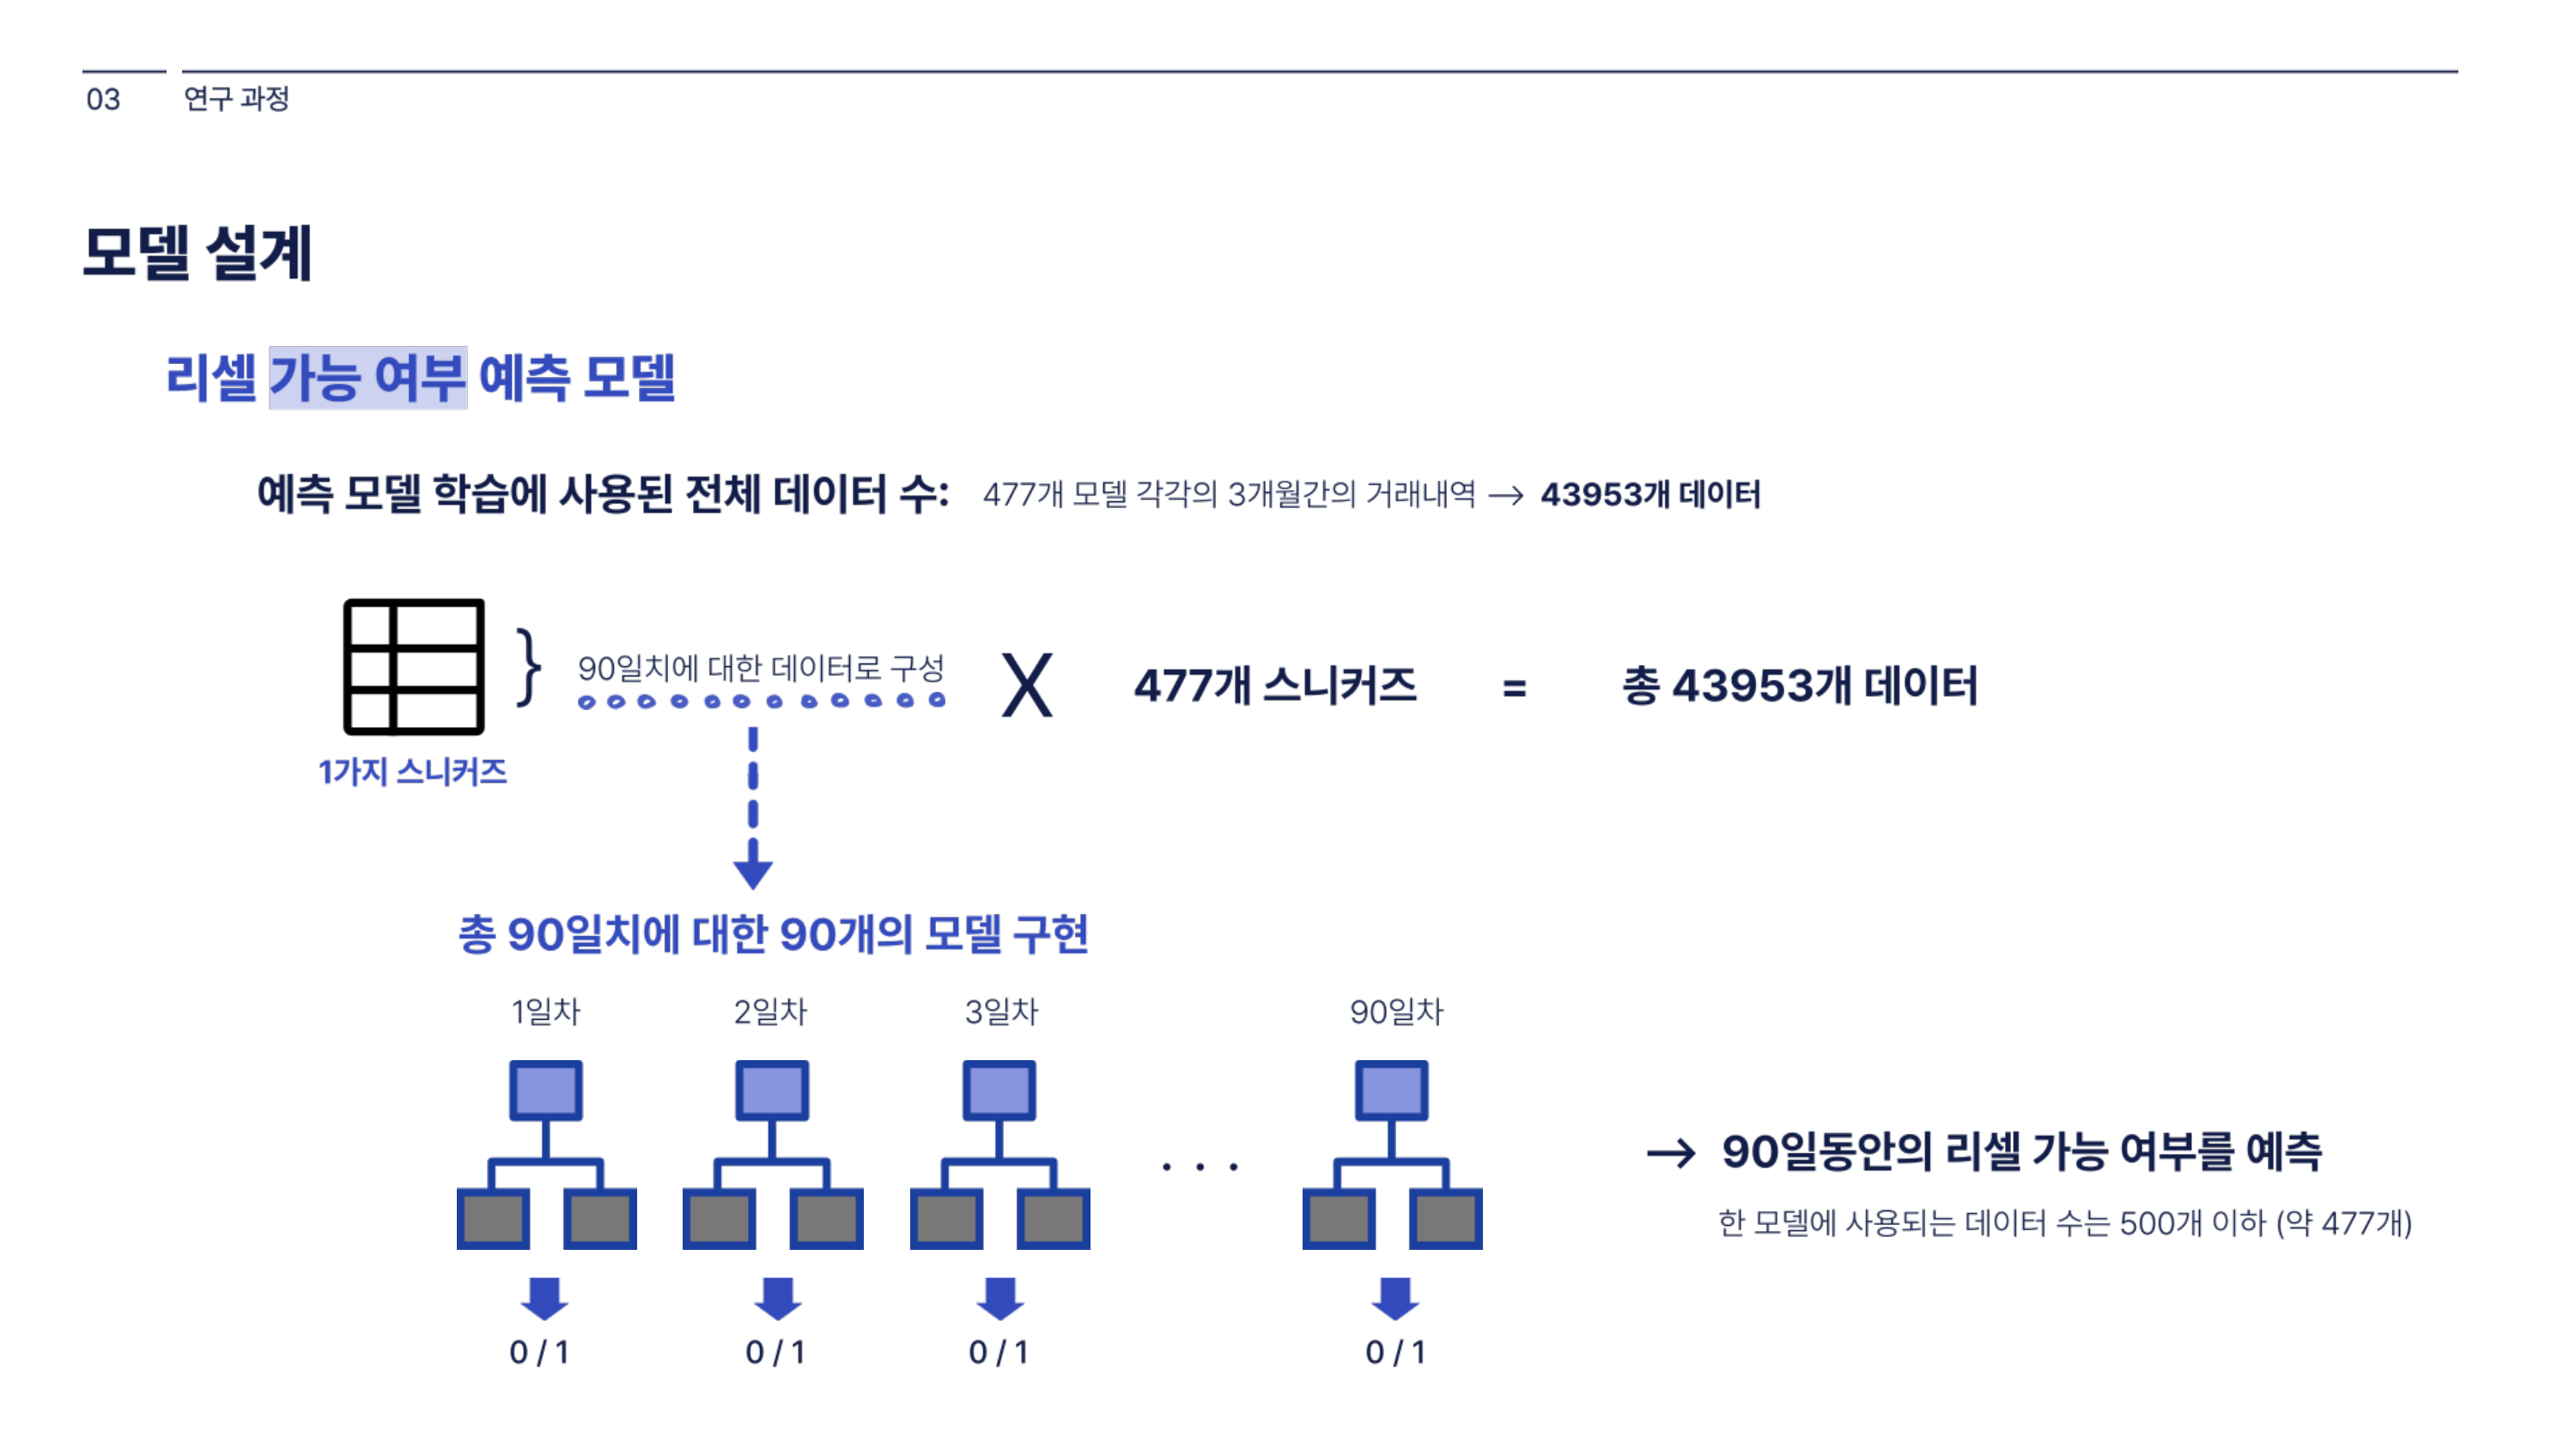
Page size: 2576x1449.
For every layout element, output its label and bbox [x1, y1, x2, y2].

picture [503, 1325, 585, 1388]
text_box [522, 1274, 566, 1325]
picture [451, 897, 1108, 975]
picture [733, 829, 773, 890]
picture [73, 200, 338, 310]
text_box [457, 1060, 638, 1251]
text_box [577, 691, 945, 710]
picture [977, 467, 1775, 524]
text_box [182, 67, 2458, 76]
text_box [1373, 1274, 1417, 1325]
picture [1635, 1114, 2344, 1193]
picture [506, 985, 595, 1040]
picture [963, 1325, 1045, 1388]
picture [180, 76, 301, 125]
picture [727, 985, 823, 1040]
picture [82, 76, 133, 124]
text_box [978, 1274, 1022, 1325]
picture [144, 332, 700, 436]
picture [1154, 1117, 1258, 1191]
text_box [1302, 1060, 1483, 1251]
picture [986, 610, 1096, 790]
picture [1713, 1196, 2430, 1255]
text_box [756, 1274, 799, 1325]
picture [1360, 1325, 1442, 1388]
text_box [683, 1060, 864, 1251]
picture [733, 727, 773, 788]
picture [1126, 648, 1996, 727]
picture [313, 588, 957, 801]
picture [251, 456, 969, 535]
picture [958, 985, 1054, 1040]
text_box [82, 67, 167, 76]
text_box [909, 1060, 1091, 1251]
text_box [300, 554, 528, 782]
text_box [671, 788, 835, 829]
picture [739, 1325, 822, 1388]
picture [1344, 985, 1458, 1040]
